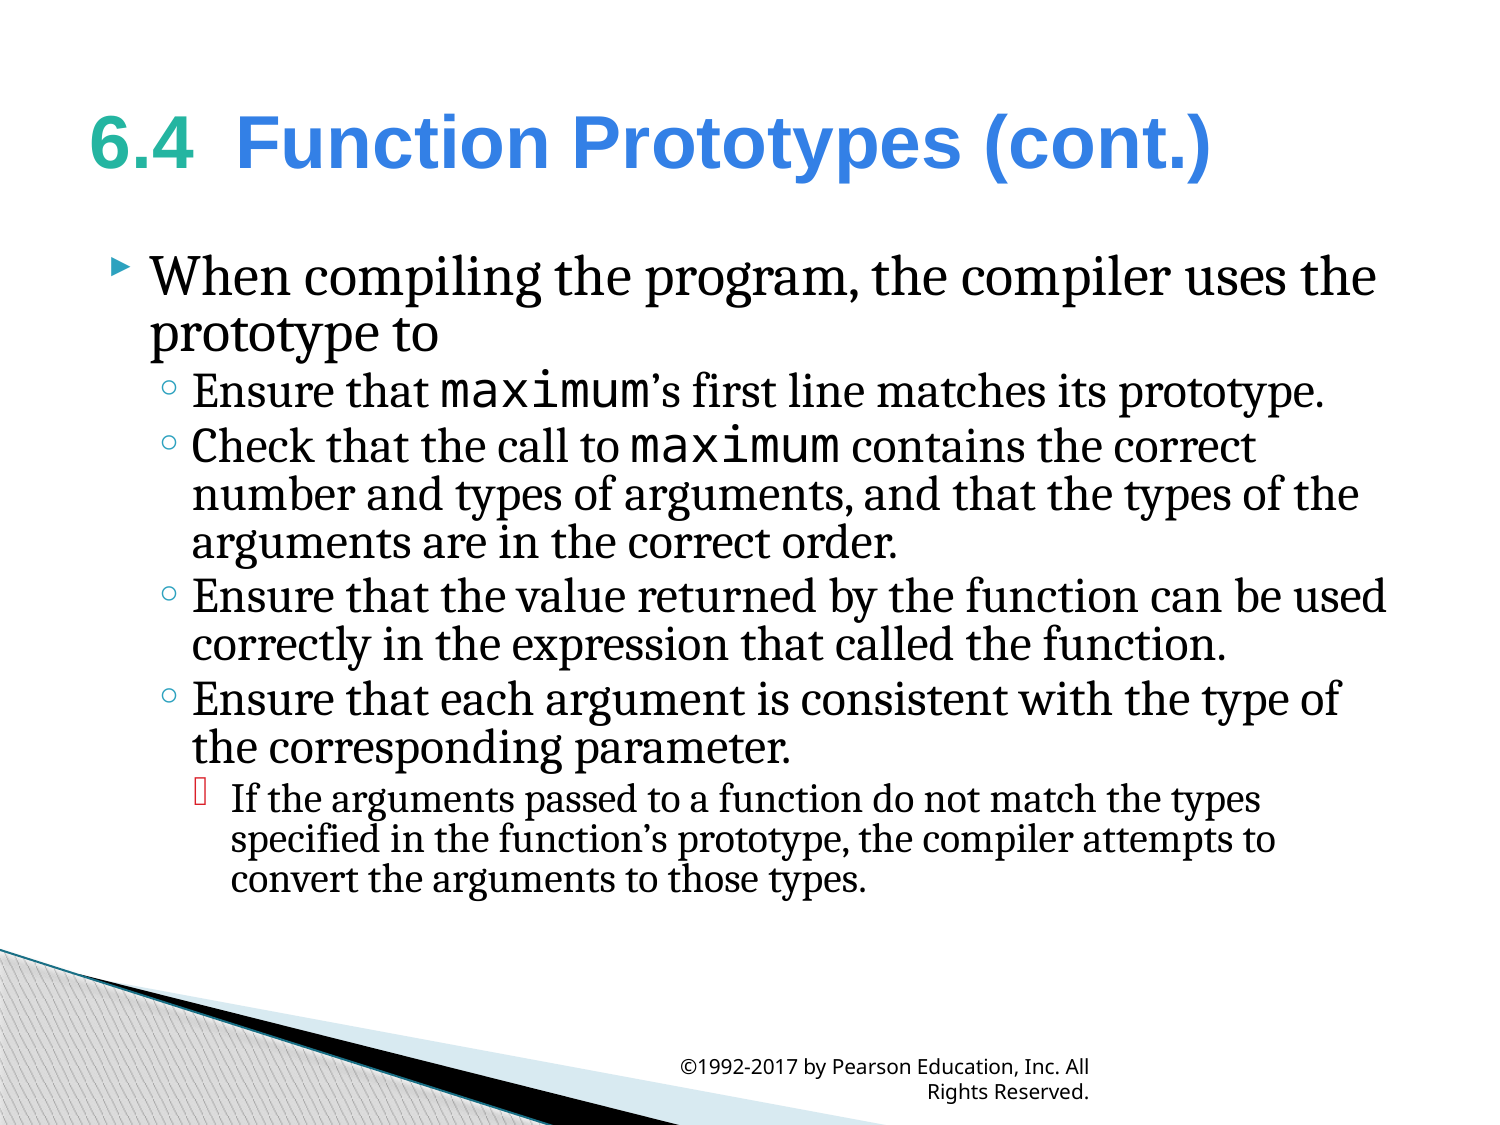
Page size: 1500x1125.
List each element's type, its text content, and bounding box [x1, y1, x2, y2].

list When compiling the program, the compiler uses the prototype to Ensure that maximum’s first line matches its prototype. Check that the call to maximum contains the correct number and types of arguments, and that the types of the arguments are in the correct order. Ensure that the value returned by the function can be used correctly in the expression that called the function. Ensure that each argument is consistent with the type of the corresponding parameter. If the arguments passed to a function do not match the types specified in the function’s prototype, the compiler attempts to convert the arguments to those types. [75, 242, 1425, 986]
footer ©1992-2017 by Pearson Education, Inc. All Rights Reserved. [650, 1051, 1105, 1112]
title 6.4 Function Prototypes (cont.) [75, 45, 1425, 233]
